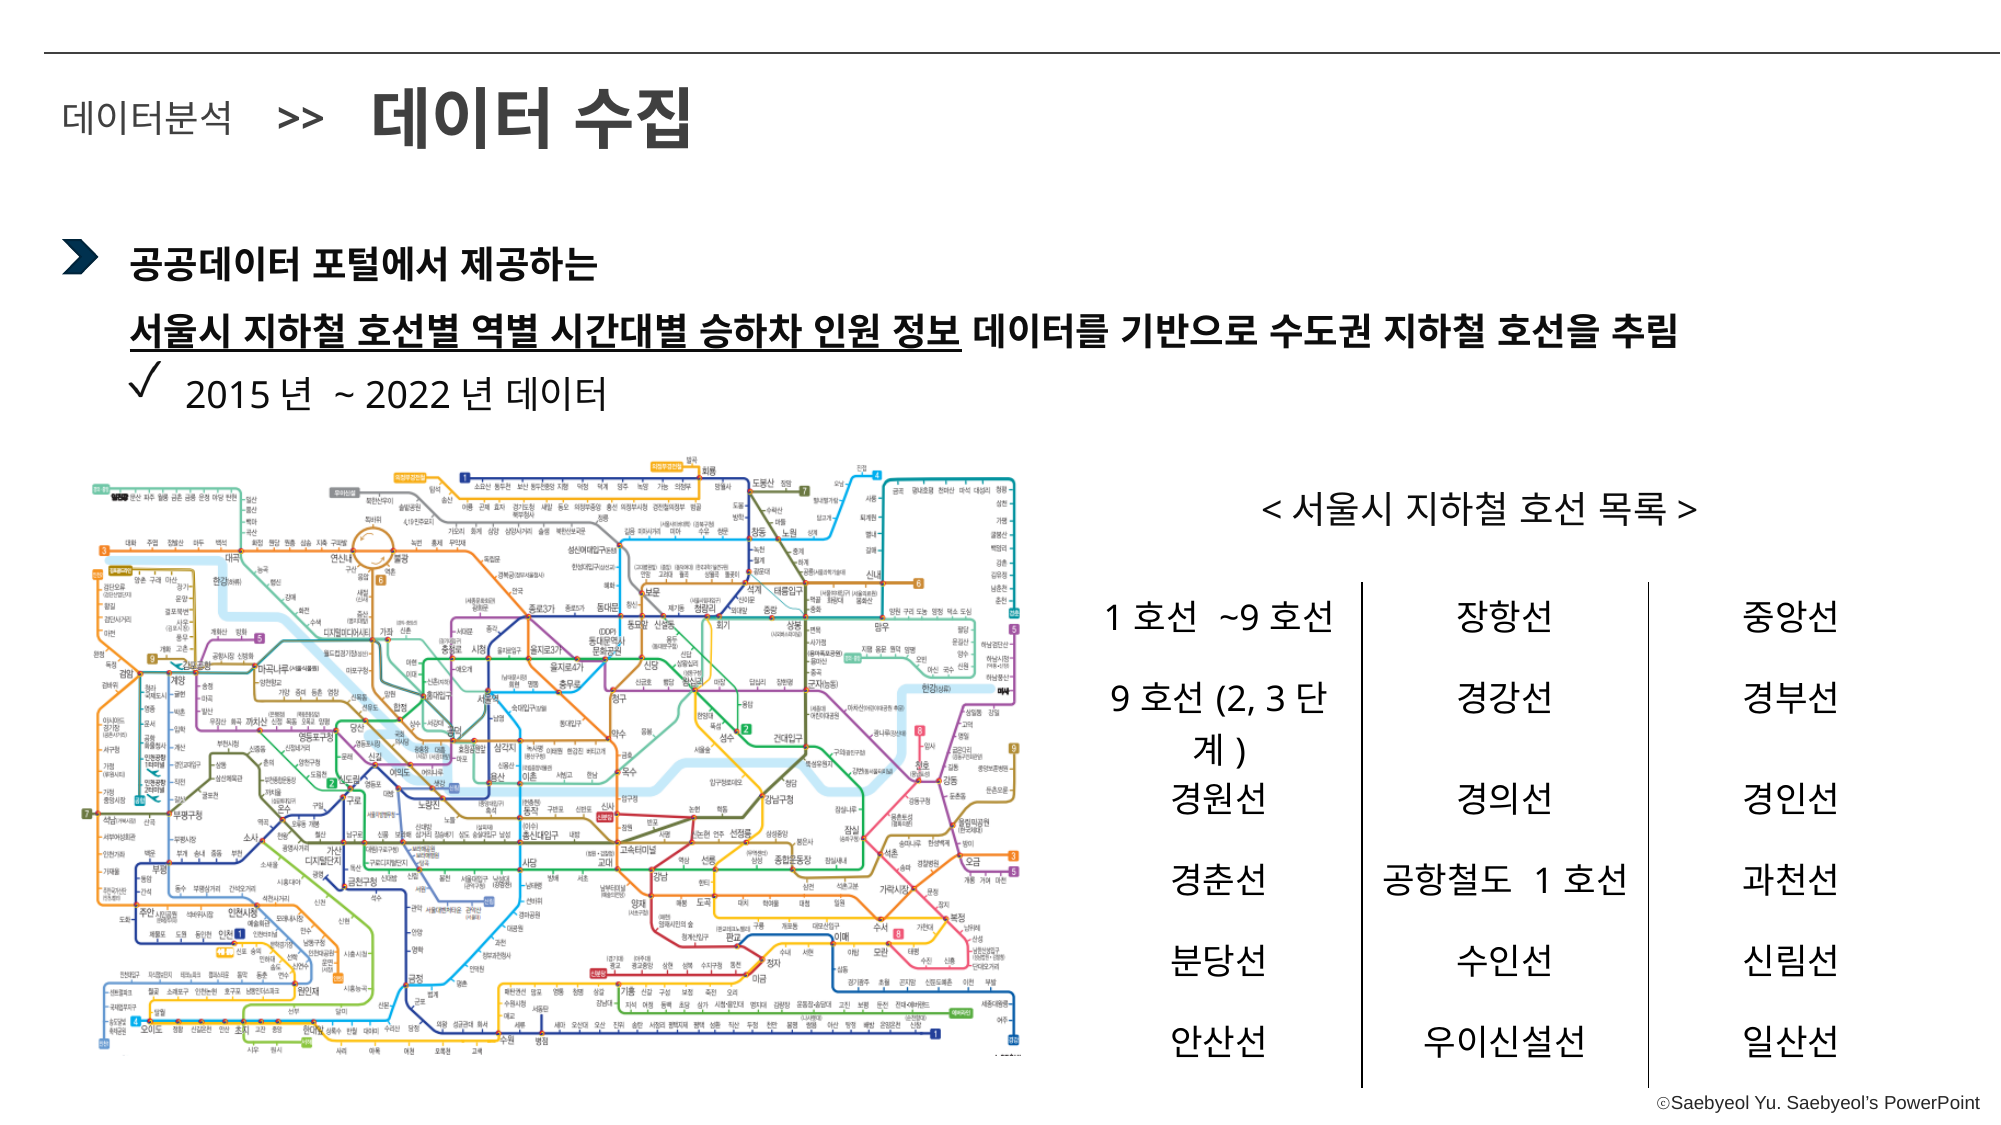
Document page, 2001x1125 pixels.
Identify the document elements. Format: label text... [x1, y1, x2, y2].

table_header 중앙선 [1649, 582, 1935, 663]
table_cell 공항철도 1호선 [1363, 844, 1648, 926]
table_cell 우이신설선 [1363, 1007, 1648, 1088]
picture [80, 453, 1023, 1056]
table_cell 경의선 [1363, 763, 1648, 844]
text_box 2015년 ~ 2022년 데이터 [170, 340, 2000, 423]
table_cell 수인선 [1363, 926, 1648, 1007]
table_cell 안산선 [1076, 1007, 1361, 1088]
text_box <서울시 지하철 호선 목록> [1224, 456, 1735, 539]
table_cell 경춘선 [1076, 844, 1361, 926]
table_header 장항선 [1363, 582, 1648, 663]
text_box 공공데이터 포털에서 제공하는 서울시 지하철 호선별 역별 시간대별 승하차 인원 정보 데이터를 기반으로 수도권 지하철 호선을 추림 [114, 210, 2000, 361]
table_cell 경원선 [1076, 763, 1361, 844]
table_cell 9호선(2, 3단계) [1076, 663, 1361, 763]
table_cell 과천선 [1649, 844, 1935, 926]
picture [119, 353, 171, 403]
text_box 데이터 수집 [355, 69, 712, 165]
table_cell 분당선 [1076, 926, 1361, 1007]
text_box 데이터분석 [46, 87, 249, 147]
table_cell 경부선 [1649, 663, 1935, 763]
table_cell 일산선 [1649, 1007, 1935, 1088]
text_box >> [262, 84, 340, 150]
table_cell 경강선 [1363, 663, 1648, 763]
table_header 1호선 ~9호선 [1076, 582, 1361, 663]
table_cell 신림선 [1649, 926, 1935, 1007]
table_cell 경인선 [1649, 763, 1935, 844]
text_box [62, 239, 99, 275]
